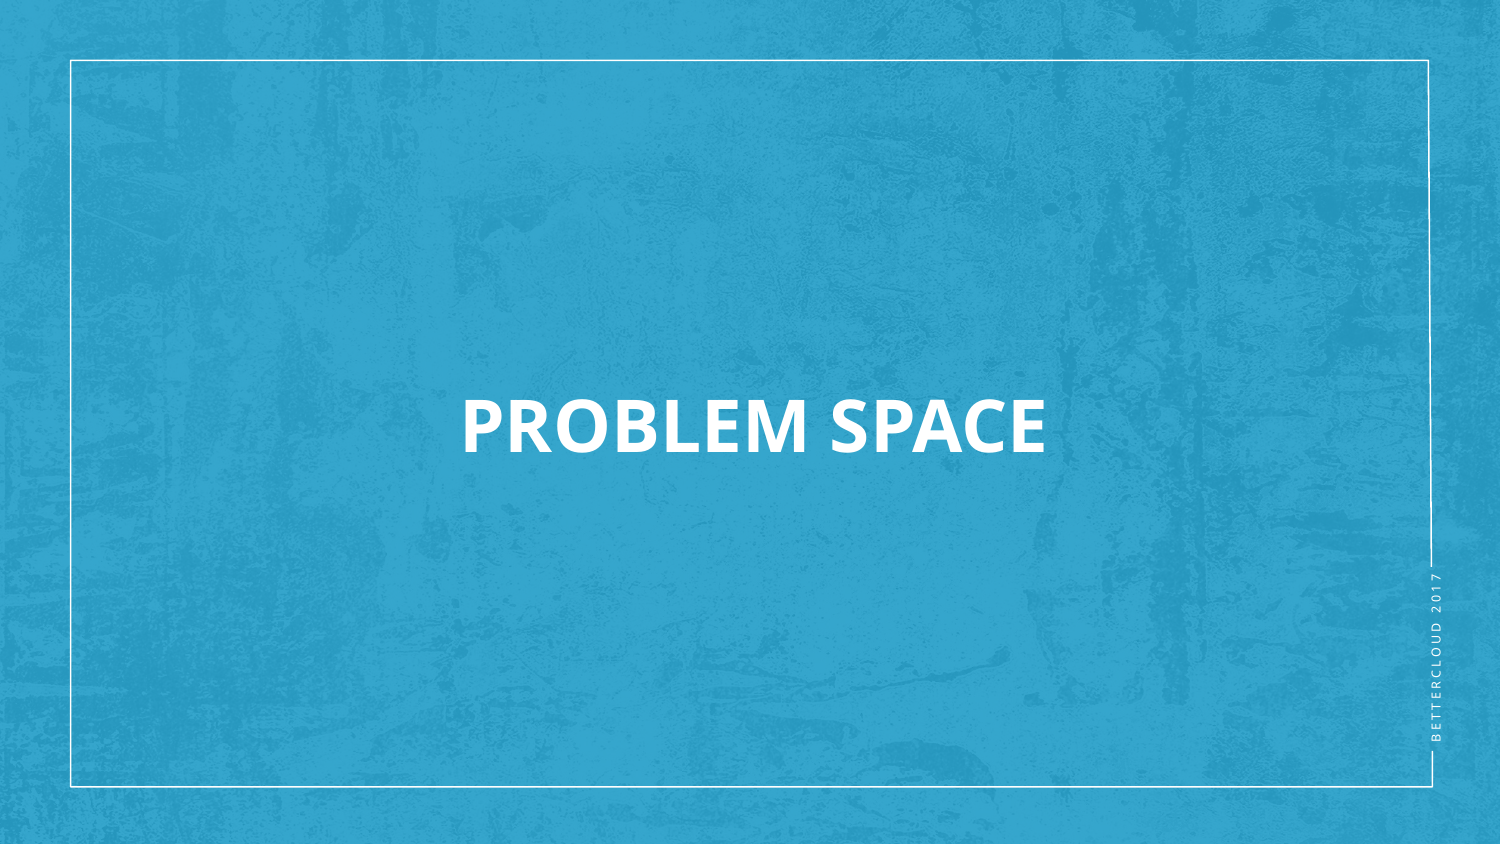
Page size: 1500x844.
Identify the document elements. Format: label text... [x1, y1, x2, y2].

title PROBLEM SPACE [155, 170, 1353, 677]
